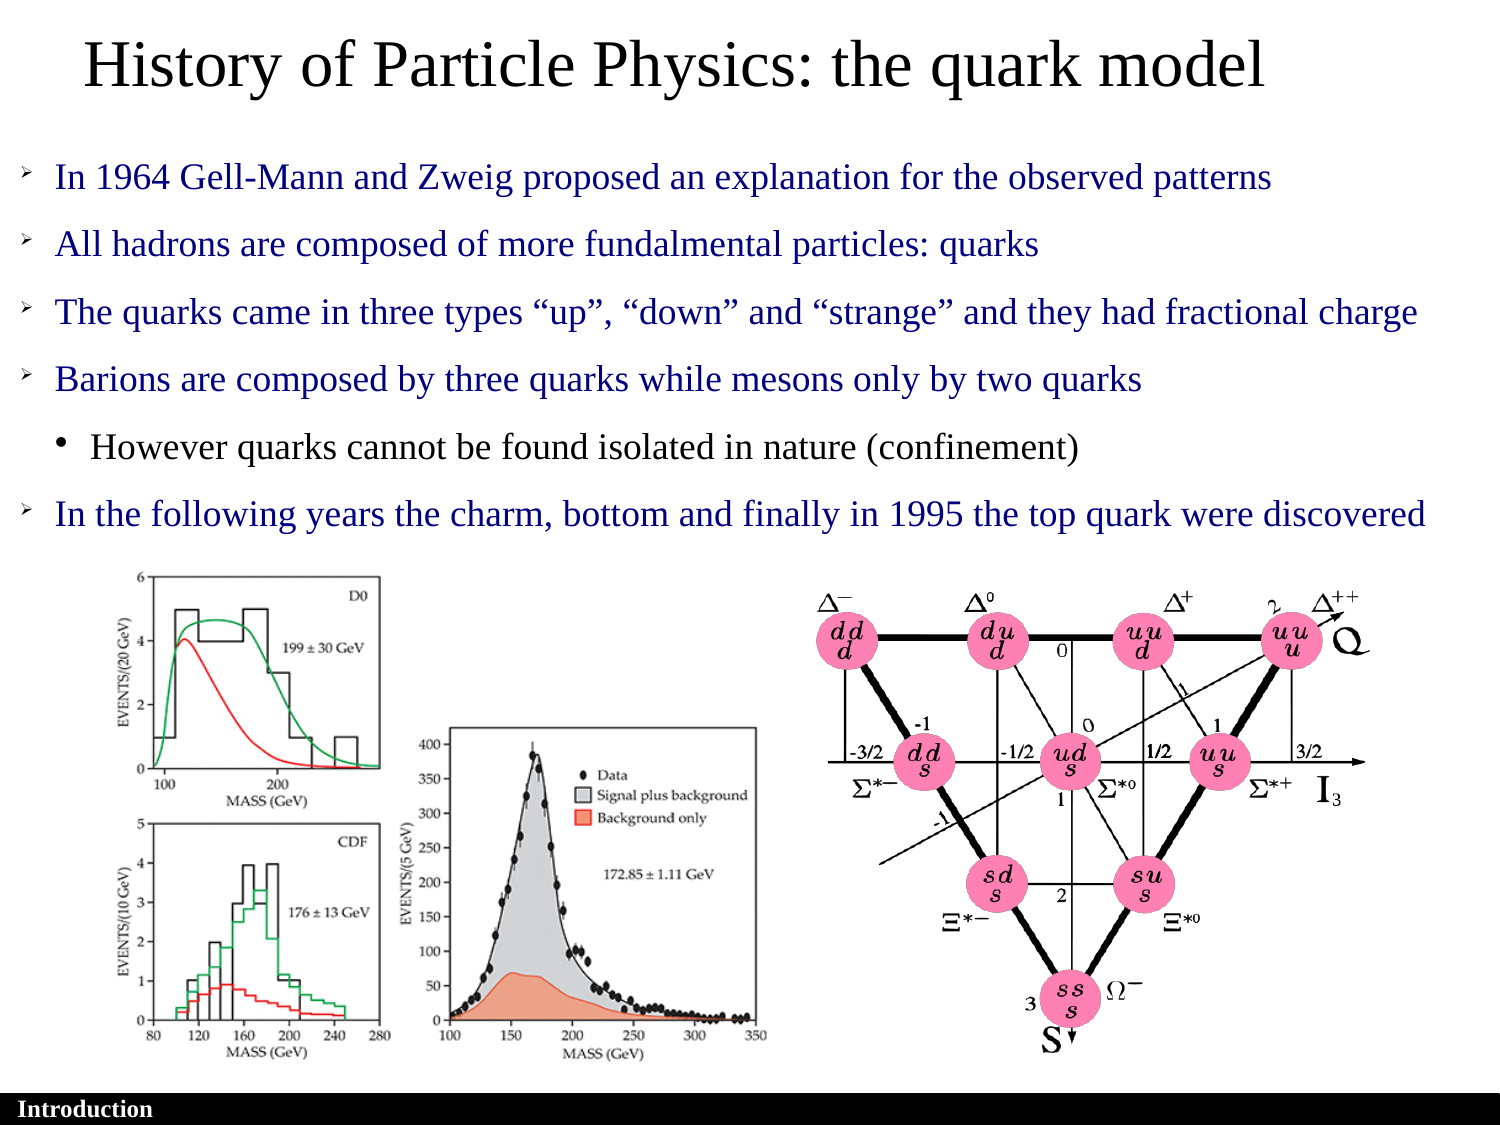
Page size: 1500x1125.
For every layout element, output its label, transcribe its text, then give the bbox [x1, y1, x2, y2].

text_box History of Particle Physics: the quark model [16, 12, 1335, 117]
text_box In 1964 Gell-Mann and Zweig proposed an explanation for the observed patterns All hadrons are composed of more fundalmental particles: quarks The quarks came in three types “up”, “down” and “strange” and they had fractional charge Barions are composed by three quarks while mesons only by two quarks However quarks cannot be found isolated in nature (confinement) In the following years the charm, bottom and finally in 1995 the top quark were discovered [0, 117, 1500, 260]
picture [110, 566, 774, 1065]
picture [801, 576, 1382, 1061]
